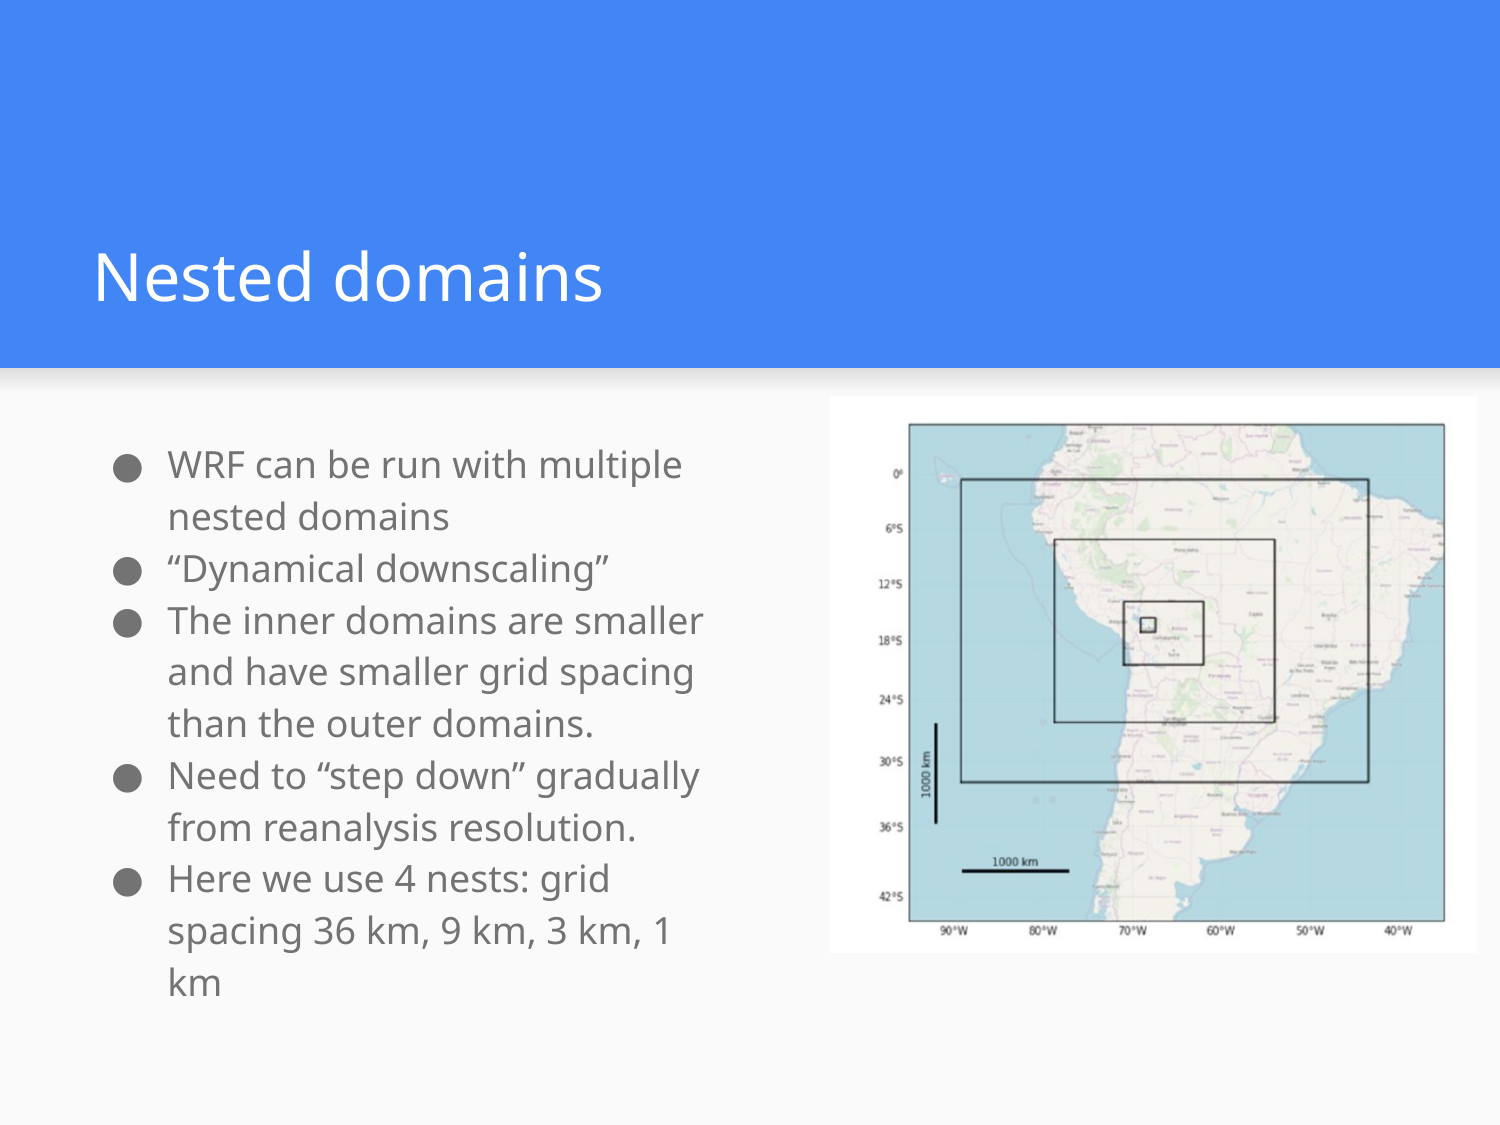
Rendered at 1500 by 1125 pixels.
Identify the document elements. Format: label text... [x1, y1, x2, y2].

picture [828, 396, 1477, 954]
title Nested domains [77, 161, 1427, 330]
list WRF can be run with multiple nested domains “Dynamical downscaling” The inner domains are smaller and have smaller grid spacing than the outer domains. Need to “step down” gradually from reanalysis resolution. Here we use 4 nests: grid spacing 36 km, 9 km, 3 km, 1 km [77, 419, 750, 1013]
